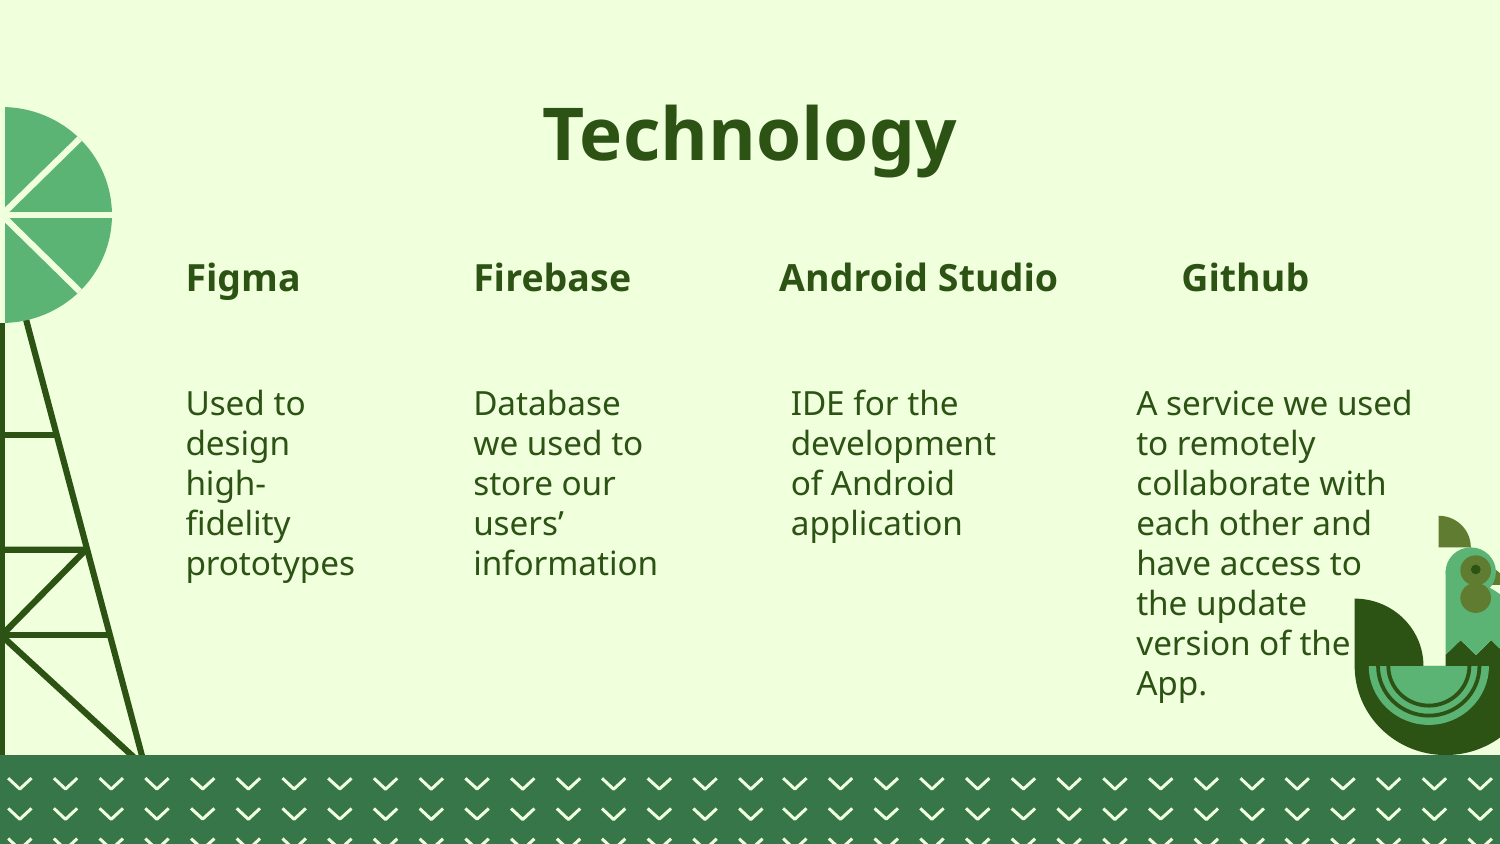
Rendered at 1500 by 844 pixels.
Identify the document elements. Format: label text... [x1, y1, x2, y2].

text_box Used to design high-fidelity prototypes [170, 367, 387, 597]
text_box IDE for the development of Android application [775, 367, 1028, 557]
text_box Firebase [458, 238, 674, 314]
text_box Figma [170, 238, 387, 314]
text_box Android Studio [764, 238, 1077, 314]
text_box Github [1166, 238, 1330, 314]
text_box A service we used to remotely collaborate with each other and have access to the update version of the App. [1121, 367, 1434, 717]
title Technology [118, 72, 1382, 167]
text_box Database we used to store our users’ information [458, 367, 674, 597]
